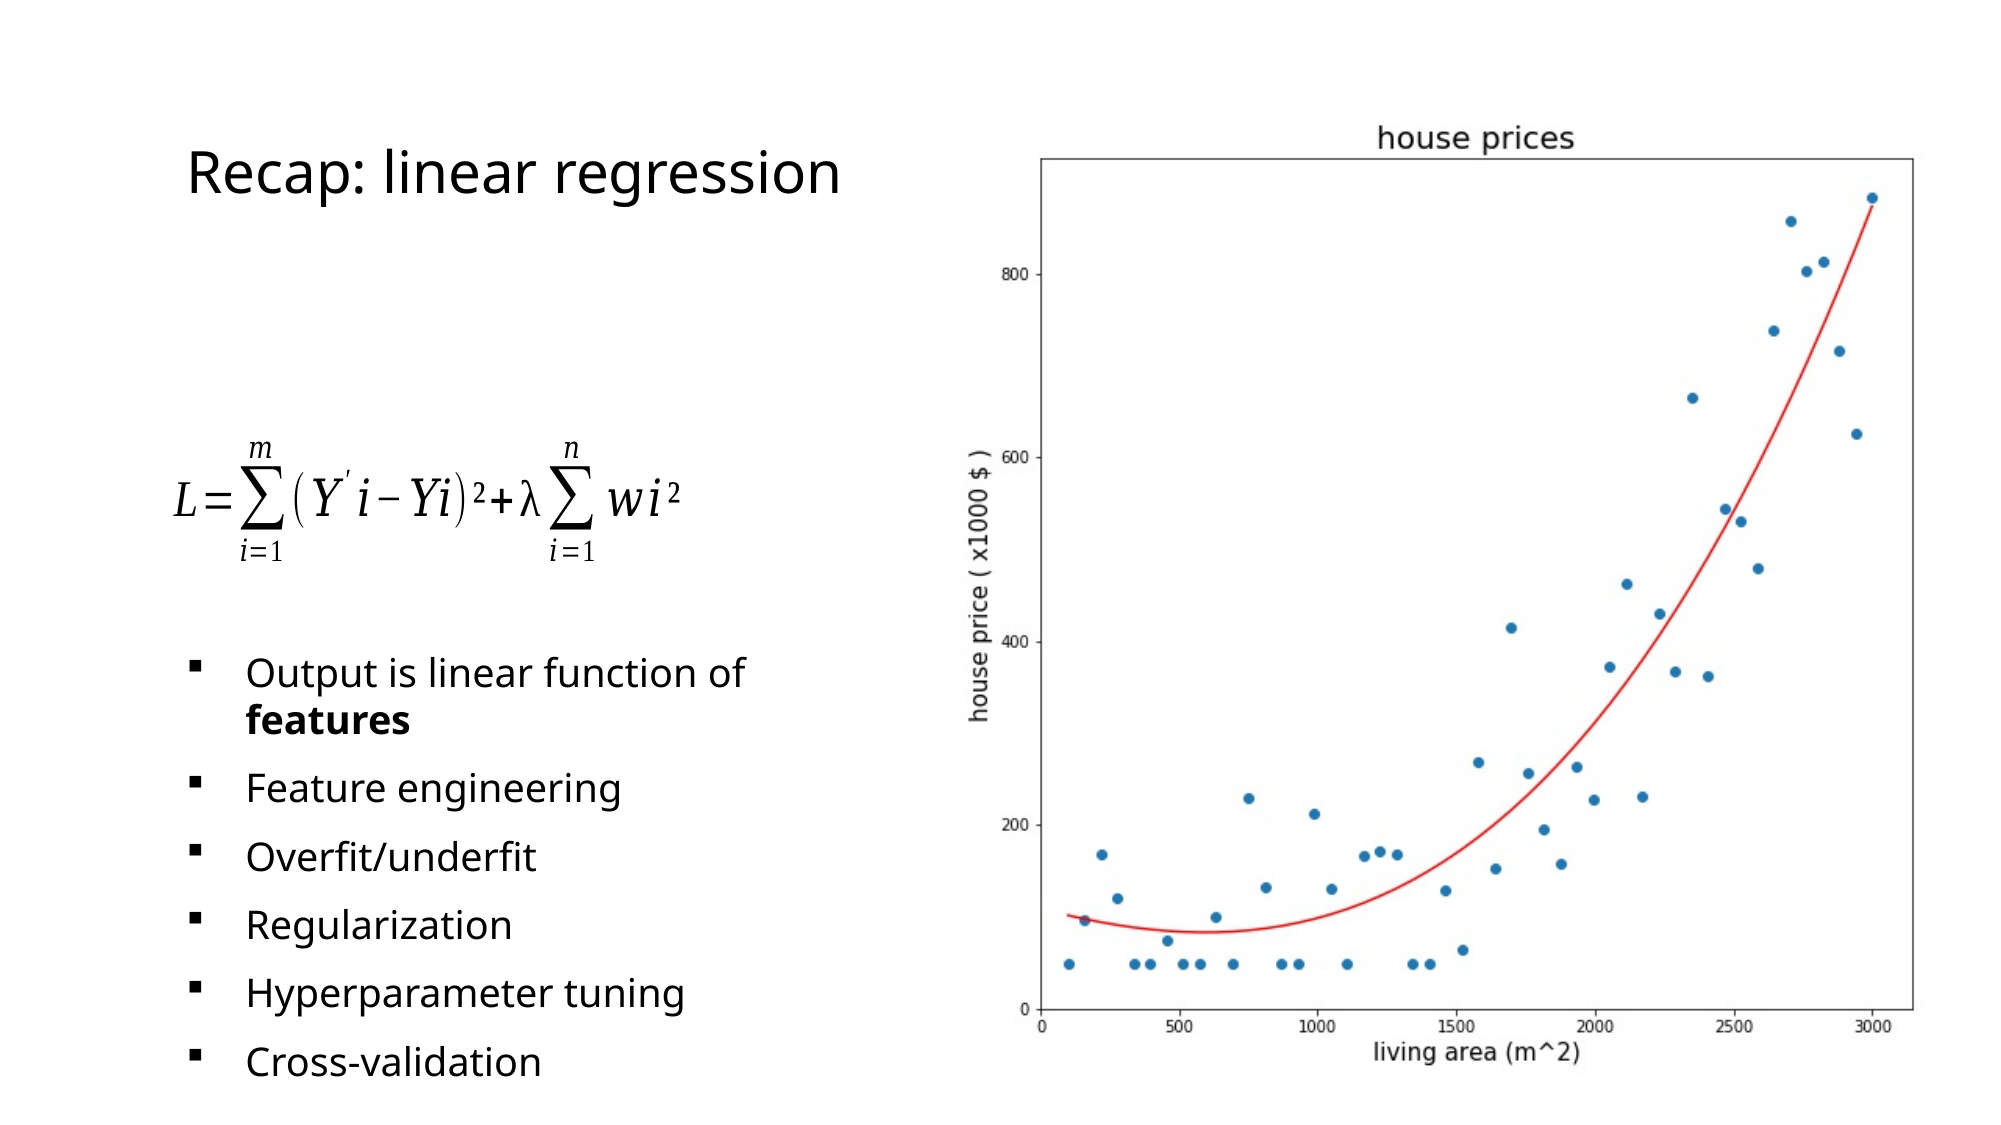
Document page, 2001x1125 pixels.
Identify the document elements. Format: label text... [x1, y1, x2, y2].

title Recap: linear regression [171, 129, 874, 219]
picture [874, 0, 2000, 1125]
list Output is linear function of features Feature engineering Overfit/underfit Regularization Hyperparameter tuning Cross-validation [171, 639, 874, 898]
